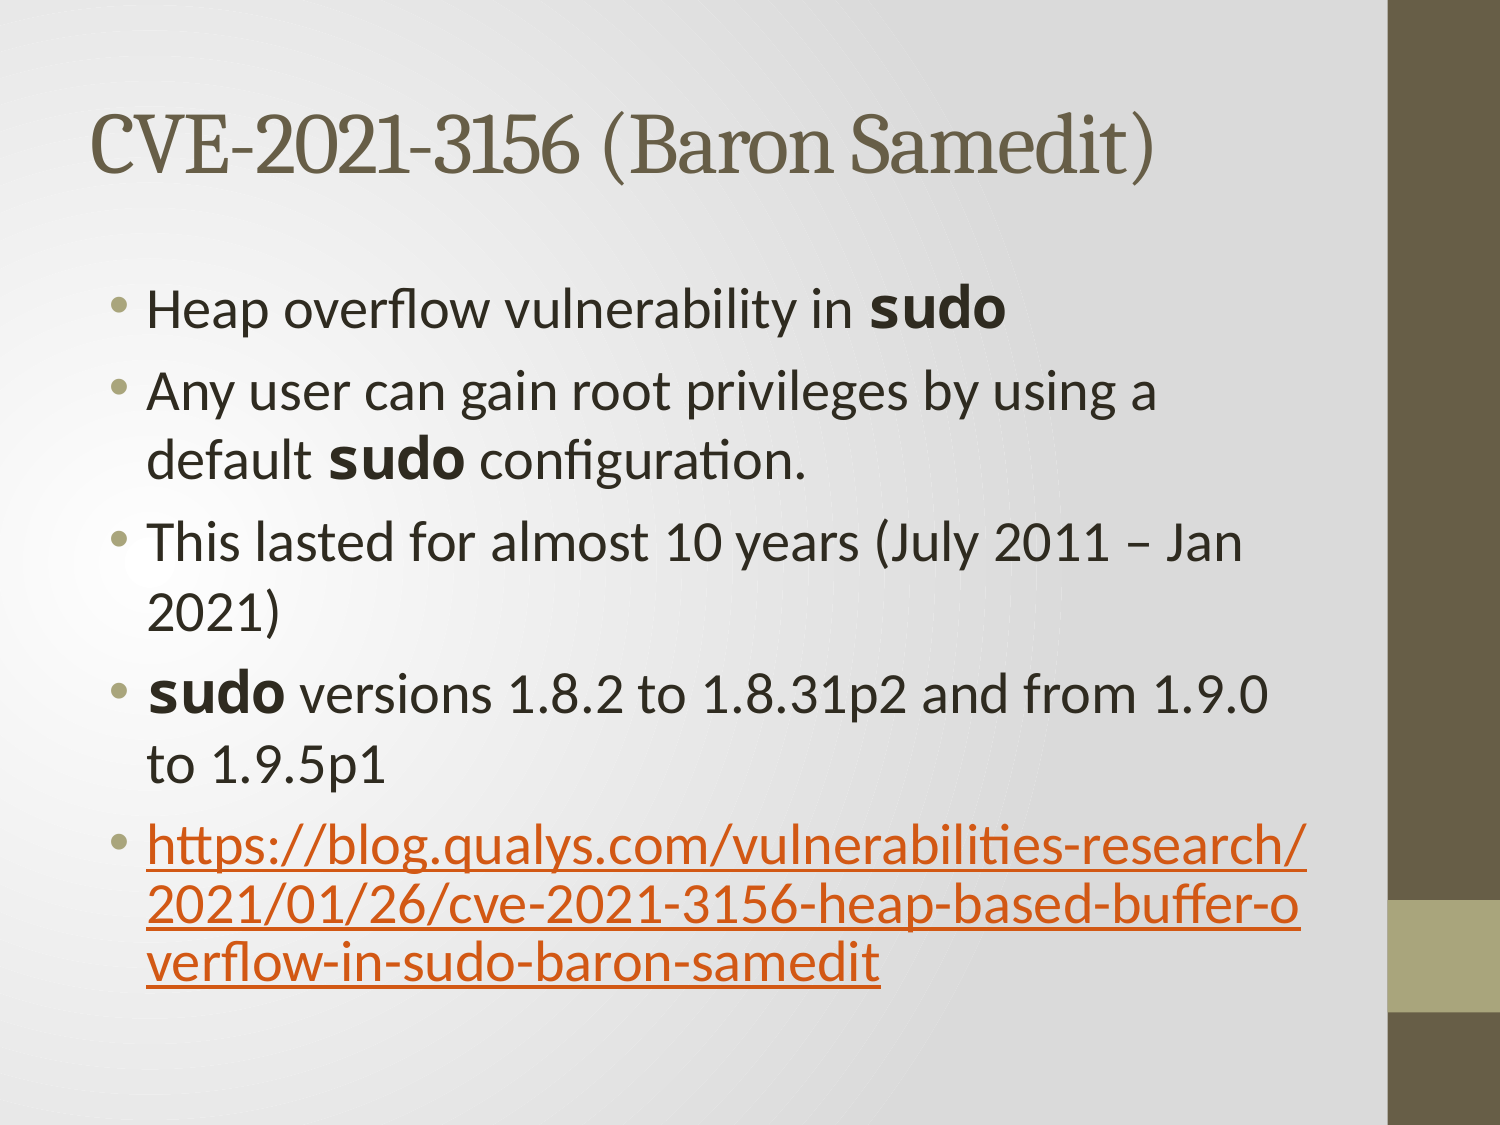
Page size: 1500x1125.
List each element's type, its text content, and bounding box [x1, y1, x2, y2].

list Heap overflow vulnerability in sudo Any user can gain root privileges by using a default sudo configuration. This lasted for almost 10 years (July 2011 – Jan 2021) sudo versions 1.8.2 to 1.8.31p2 and from 1.9.0 to 1.9.5p1 https://blog.qualys.com/vulnerabilities-research/2021/01/26/cve-2021-3156-heap-based-buffer-overflow-in-sudo-baron-samedit [75, 262, 1325, 1050]
title CVE-2021-3156 (Baron Samedit) [75, 45, 1325, 233]
